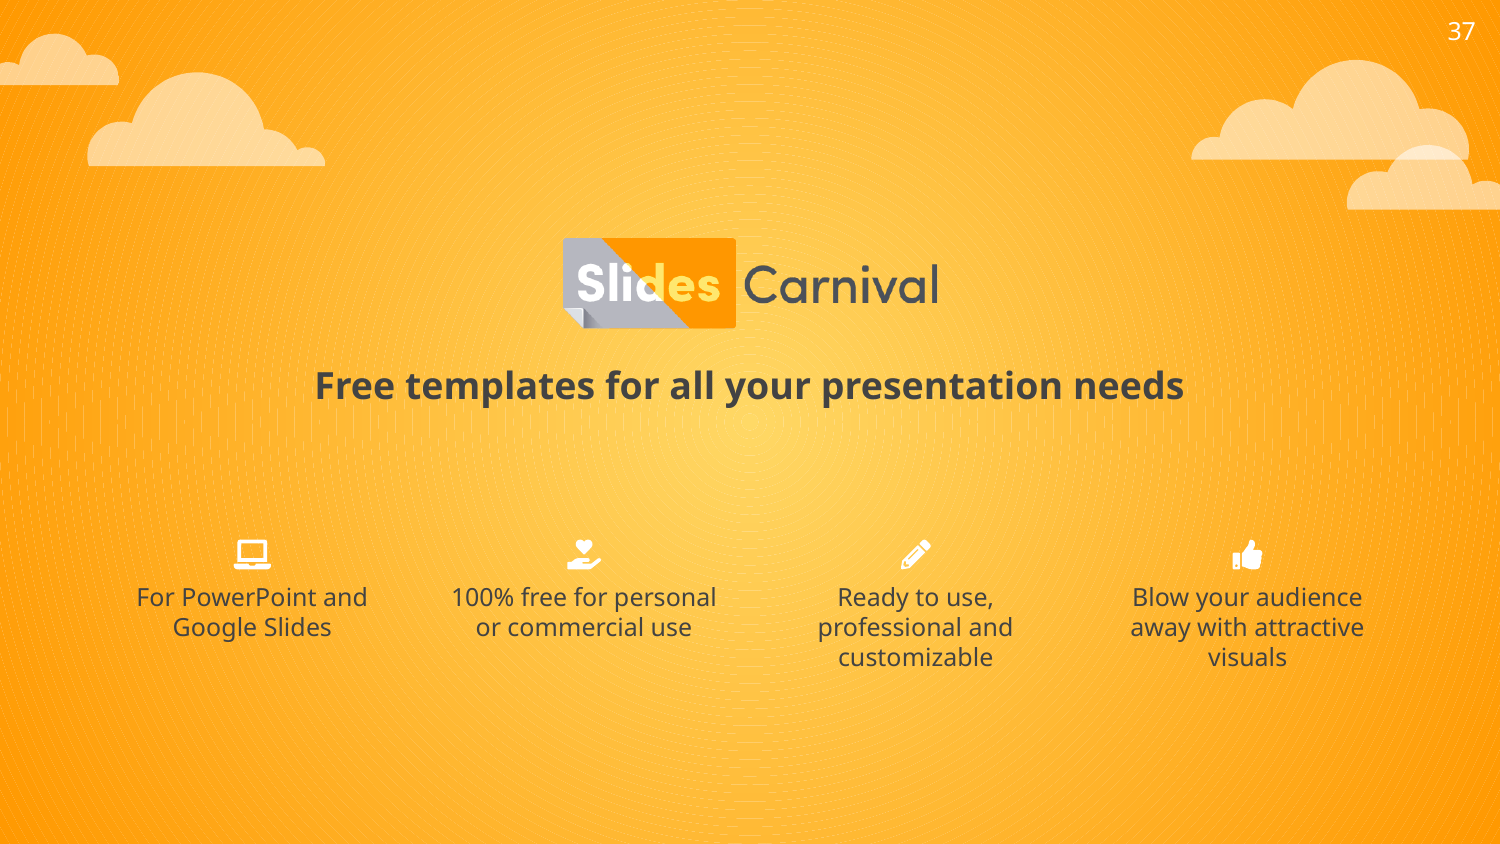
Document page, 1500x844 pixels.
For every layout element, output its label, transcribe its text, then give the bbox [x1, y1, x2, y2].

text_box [113, 539, 1387, 687]
slide_number 37 [1400, 0, 1491, 65]
picture [561, 237, 939, 329]
text_box Free templates for all your presentation needs [181, 362, 1319, 407]
